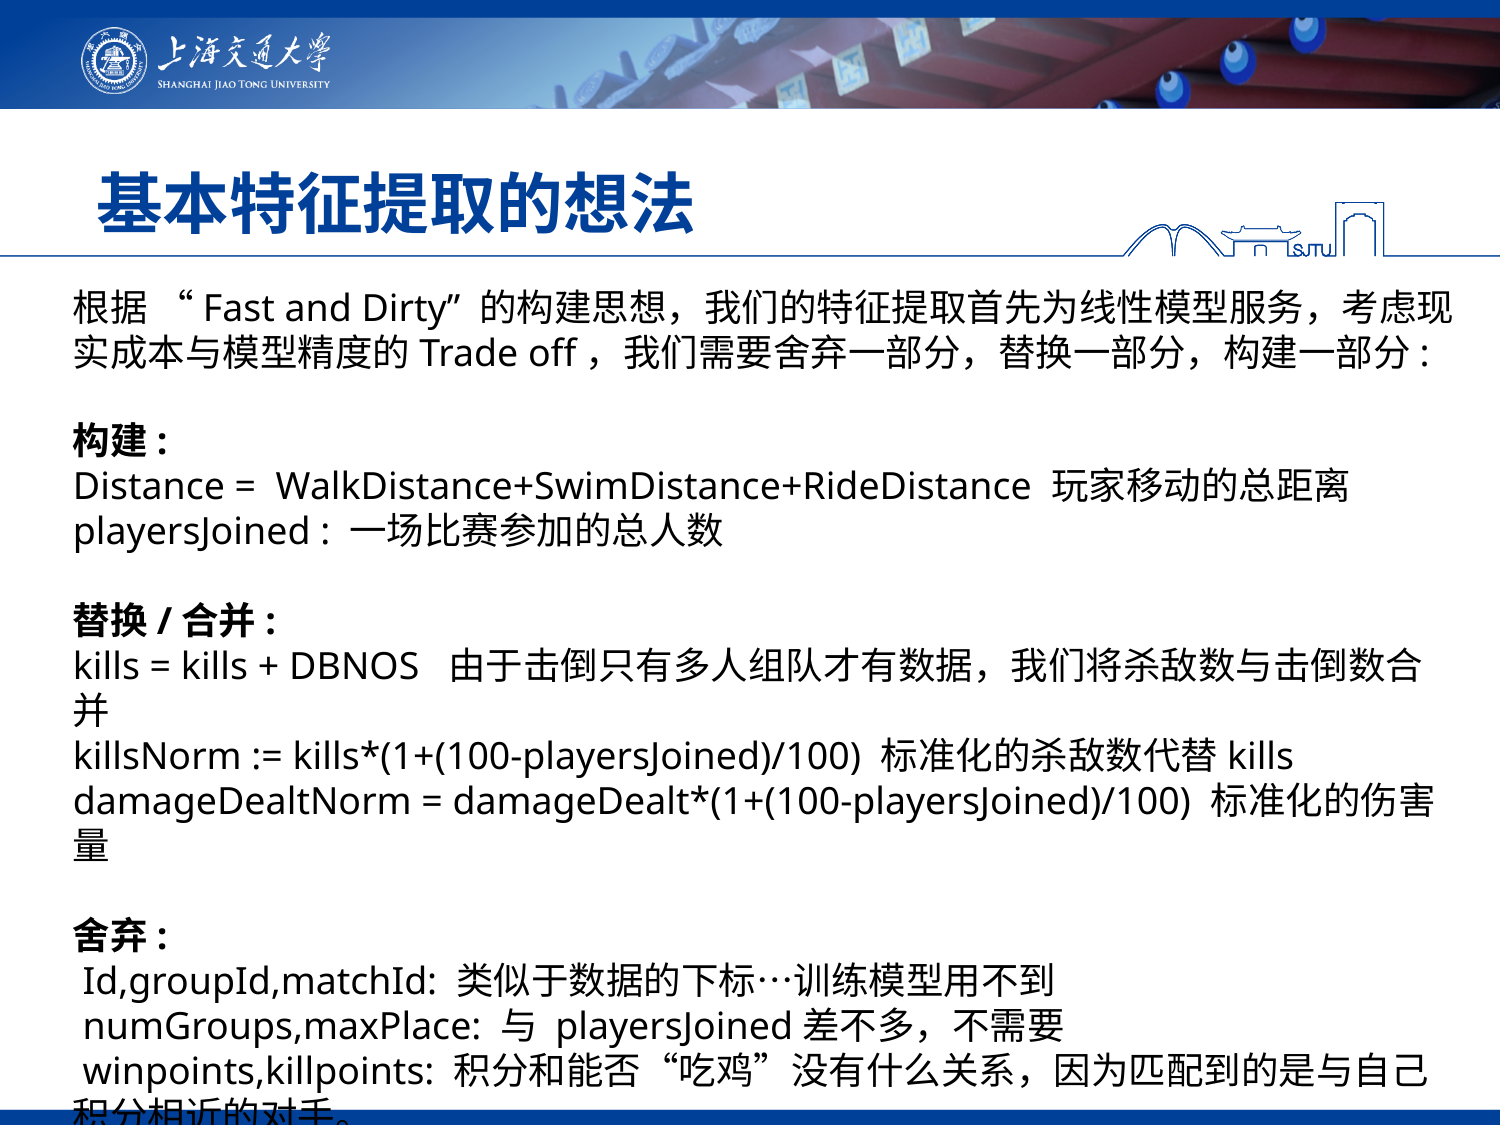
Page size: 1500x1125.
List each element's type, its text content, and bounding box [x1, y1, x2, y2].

text_box 根据 “Fast and Dirty” 的构建思想，我们的特征提取首先为线性模型服务，考虑现实成本与模型精度的Trade off，我们需要舍弃一部分，替换一部分，构建一部分: [58, 276, 1483, 472]
picture [0, 18, 1500, 109]
title 基本特征提取的想法 [81, 159, 1455, 254]
text_box 构建: Distance = WalkDistance+SwimDistance+RideDistance 玩家移动的总距离 playersJoined : 一场比赛参加的总人数 替换/合并: kills = kills + DBNOS 由于击倒只有多人组队才有数据，我们将杀敌数与击倒数合并 killsNorm := kills*(1+(100-playersJoined)/100) 标准化的杀敌数代替kills damageDealtNorm = damageDealt*(1+(100-playersJoined)/100) 标准化的伤害量 舍弃: Id,groupId,matchId: 类似于数据的下标…训练模型用不到 numGroups,maxPlace: 与 playersJoined差不多，不需要 winpoints,killpoints: 积分和能否“吃鸡”没有什么关系，因为匹配到的是与自己积分相近的对手。 [58, 409, 1471, 1125]
